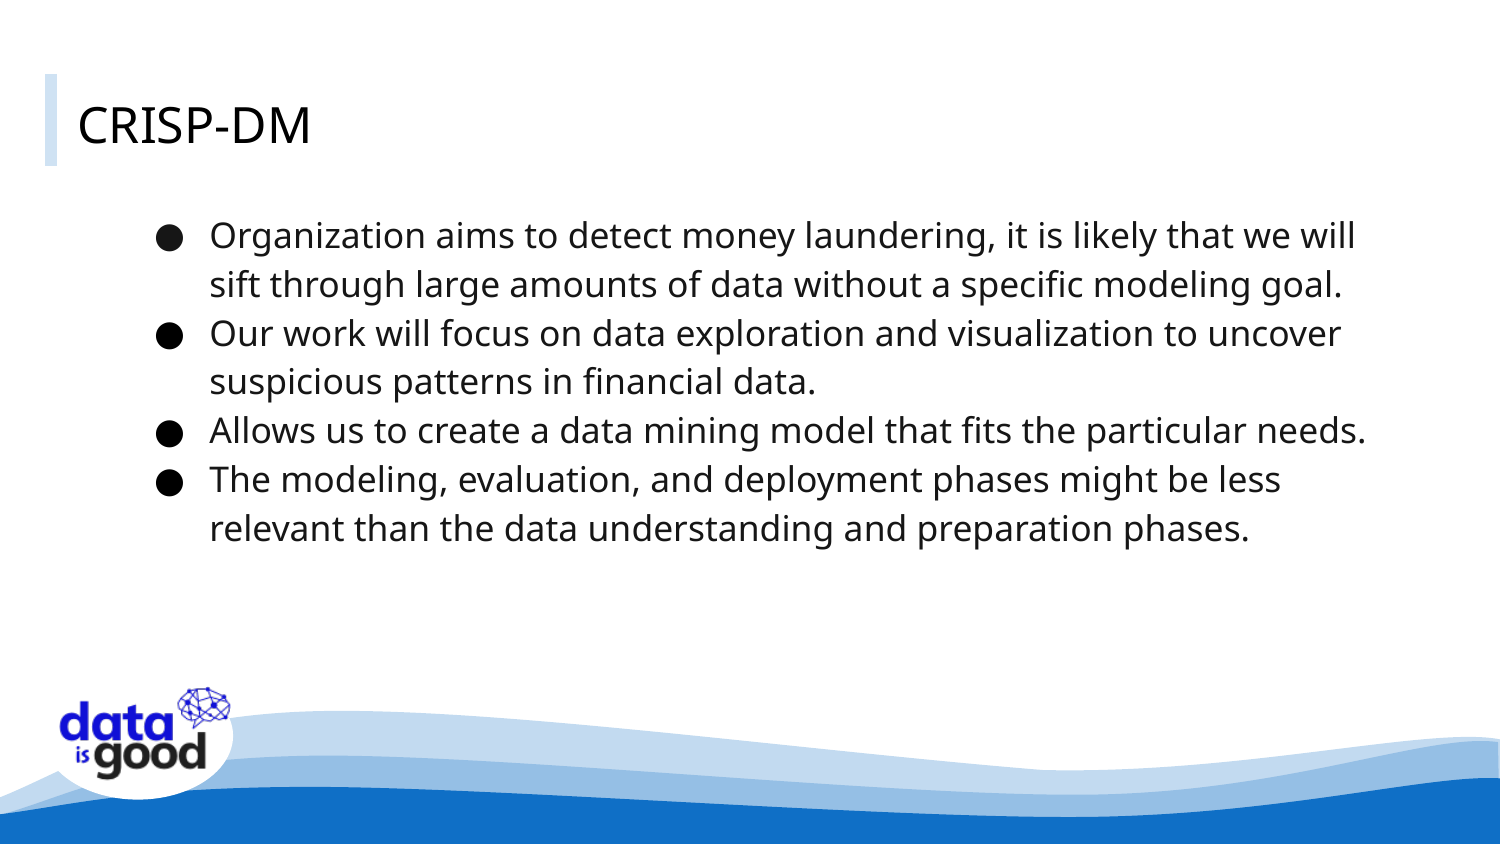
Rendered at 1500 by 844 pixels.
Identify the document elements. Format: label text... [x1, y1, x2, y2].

title CRISP-DM [66, 72, 1449, 167]
list Organization aims to detect money laundering, it is likely that we will sift through large amounts of data without a specific modeling goal. Our work will focus on data exploration and visualization to uncover suspicious patterns in financial data. Allows us to create a data mining model that fits the particular needs. The modeling, evaluation, and deployment phases might be less relevant than the data understanding and preparation phases. [123, 195, 1403, 623]
picture [58, 685, 231, 804]
